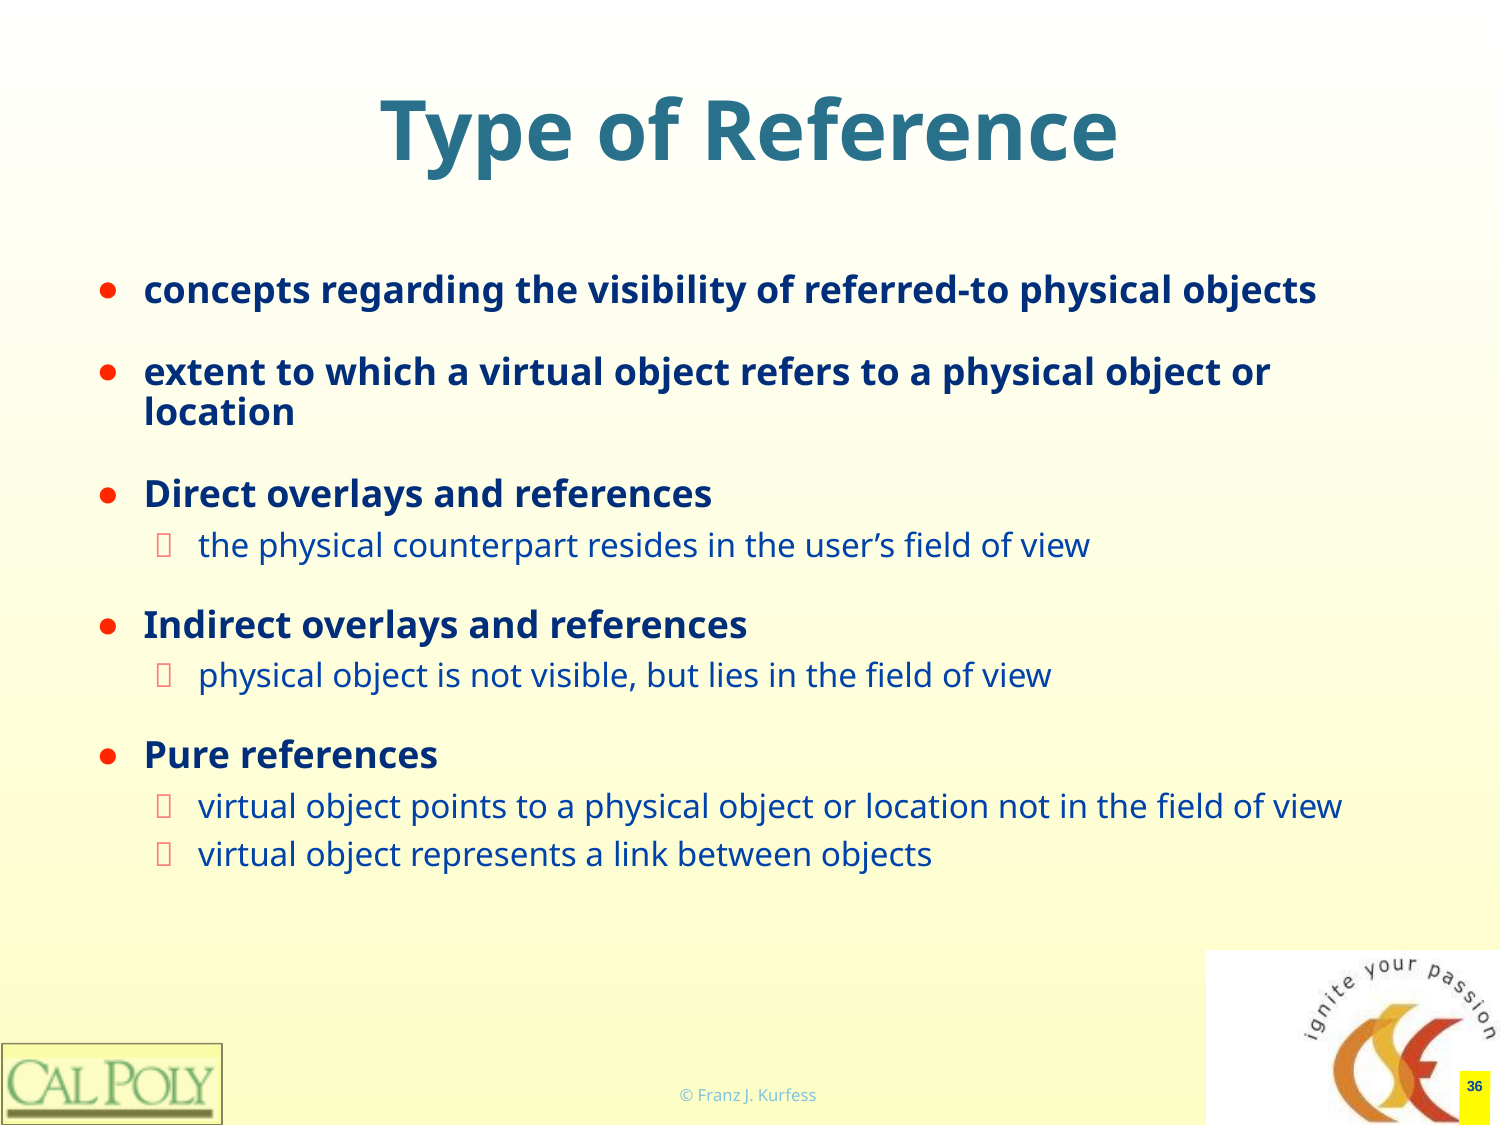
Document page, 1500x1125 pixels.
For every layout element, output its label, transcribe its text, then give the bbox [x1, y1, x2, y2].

picture [1206, 950, 1500, 1125]
slide_number ‹#› [1459, 1070, 1491, 1125]
list concepts regarding the visibility of referred-to physical objects extent to which a virtual object refers to a physical object or location Direct overlays and references the physical counterpart resides in the user’s field of view Indirect overlays and references physical object is not visible, but lies in the field of view Pure references virtual object points to a physical object or location not in the field of view virtual object represents a link between objects [90, 264, 1410, 1048]
title Type of Reference [90, 0, 1410, 255]
